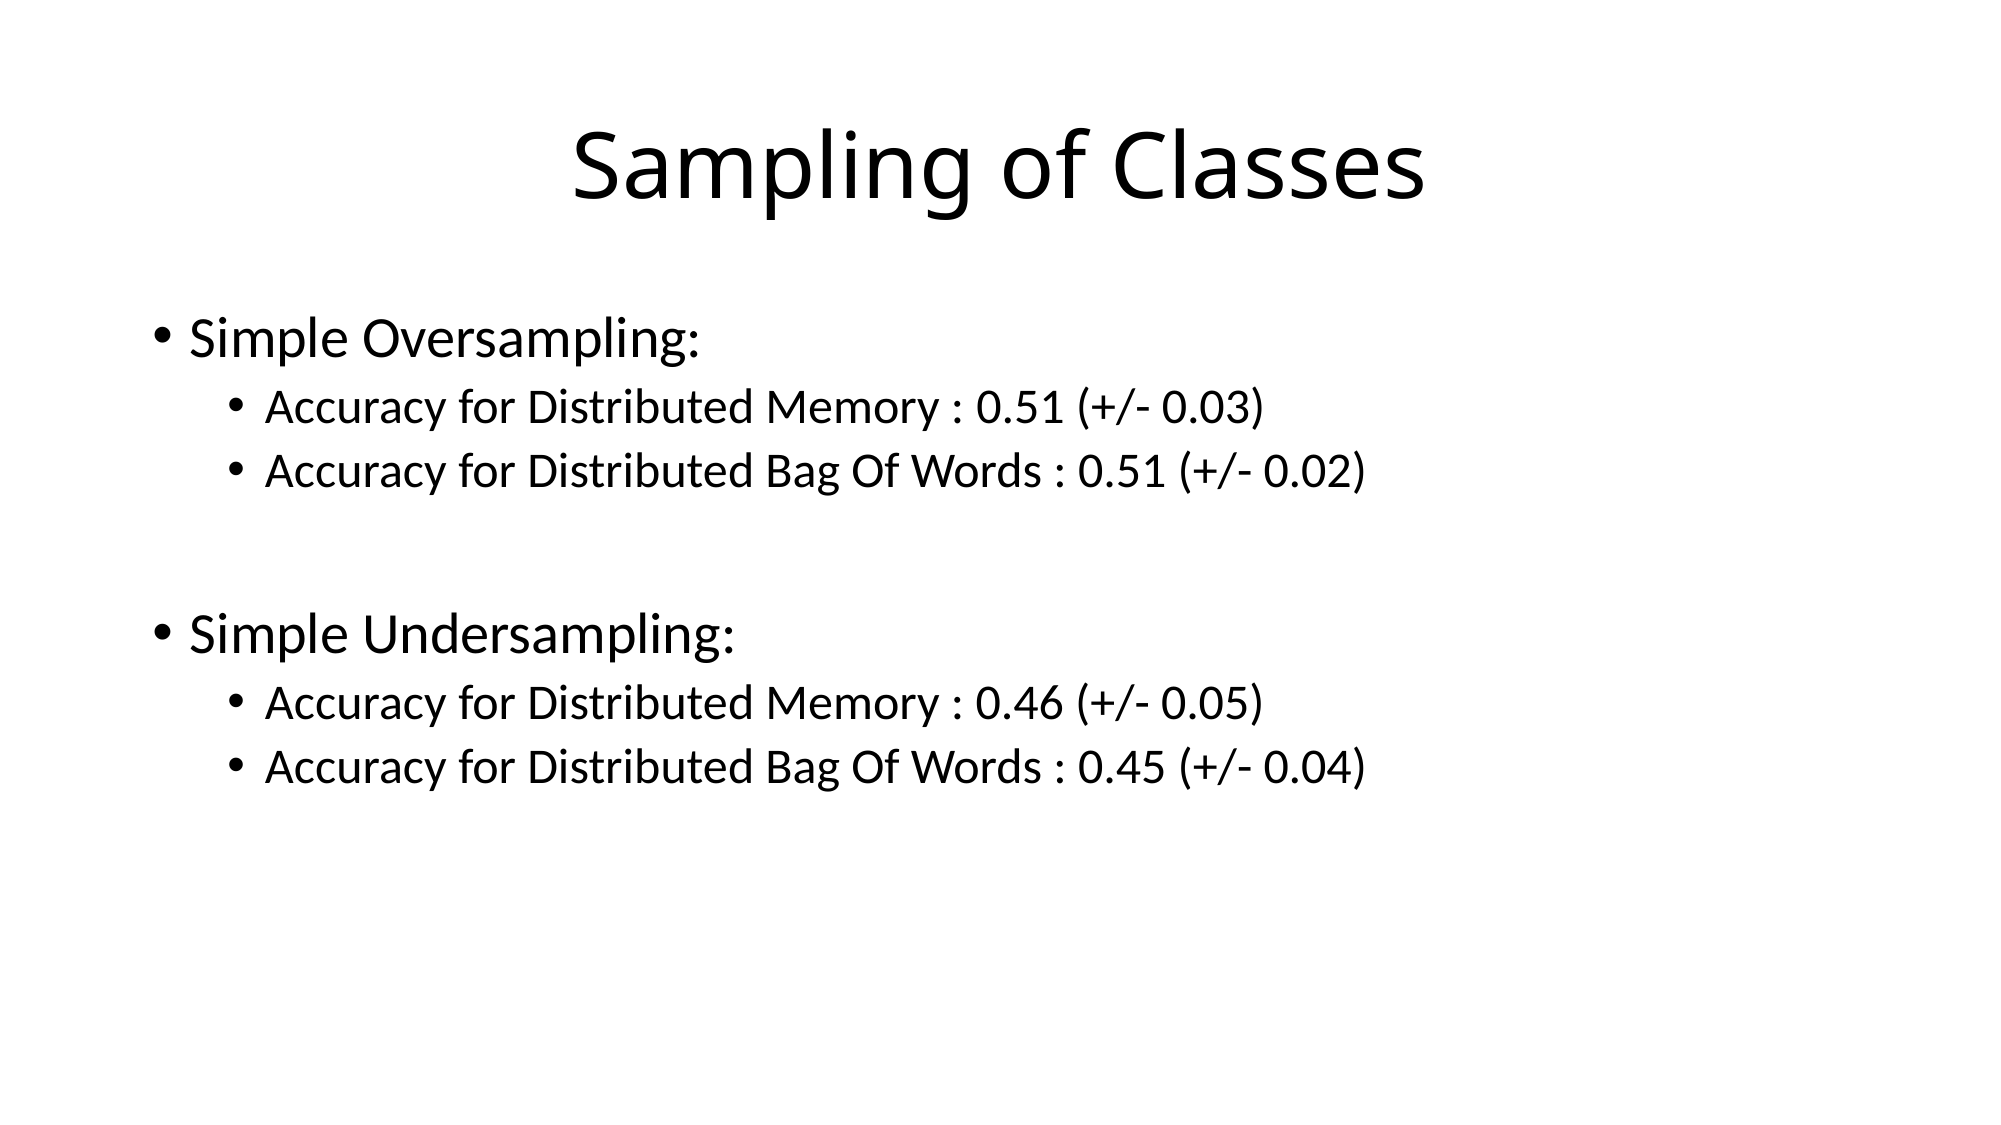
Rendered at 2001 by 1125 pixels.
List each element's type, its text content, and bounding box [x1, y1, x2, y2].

title Sampling of Classes [137, 59, 1863, 278]
list Simple Oversampling: Accuracy for Distributed Memory : 0.51 (+/- 0.03) Accuracy for Distributed Bag Of Words : 0.51 (+/- 0.02) Simple Undersampling: Accuracy for Distributed Memory : 0.46 (+/- 0.05) Accuracy for Distributed Bag Of Words : 0.45 (+/- 0.04) [137, 299, 1863, 1014]
